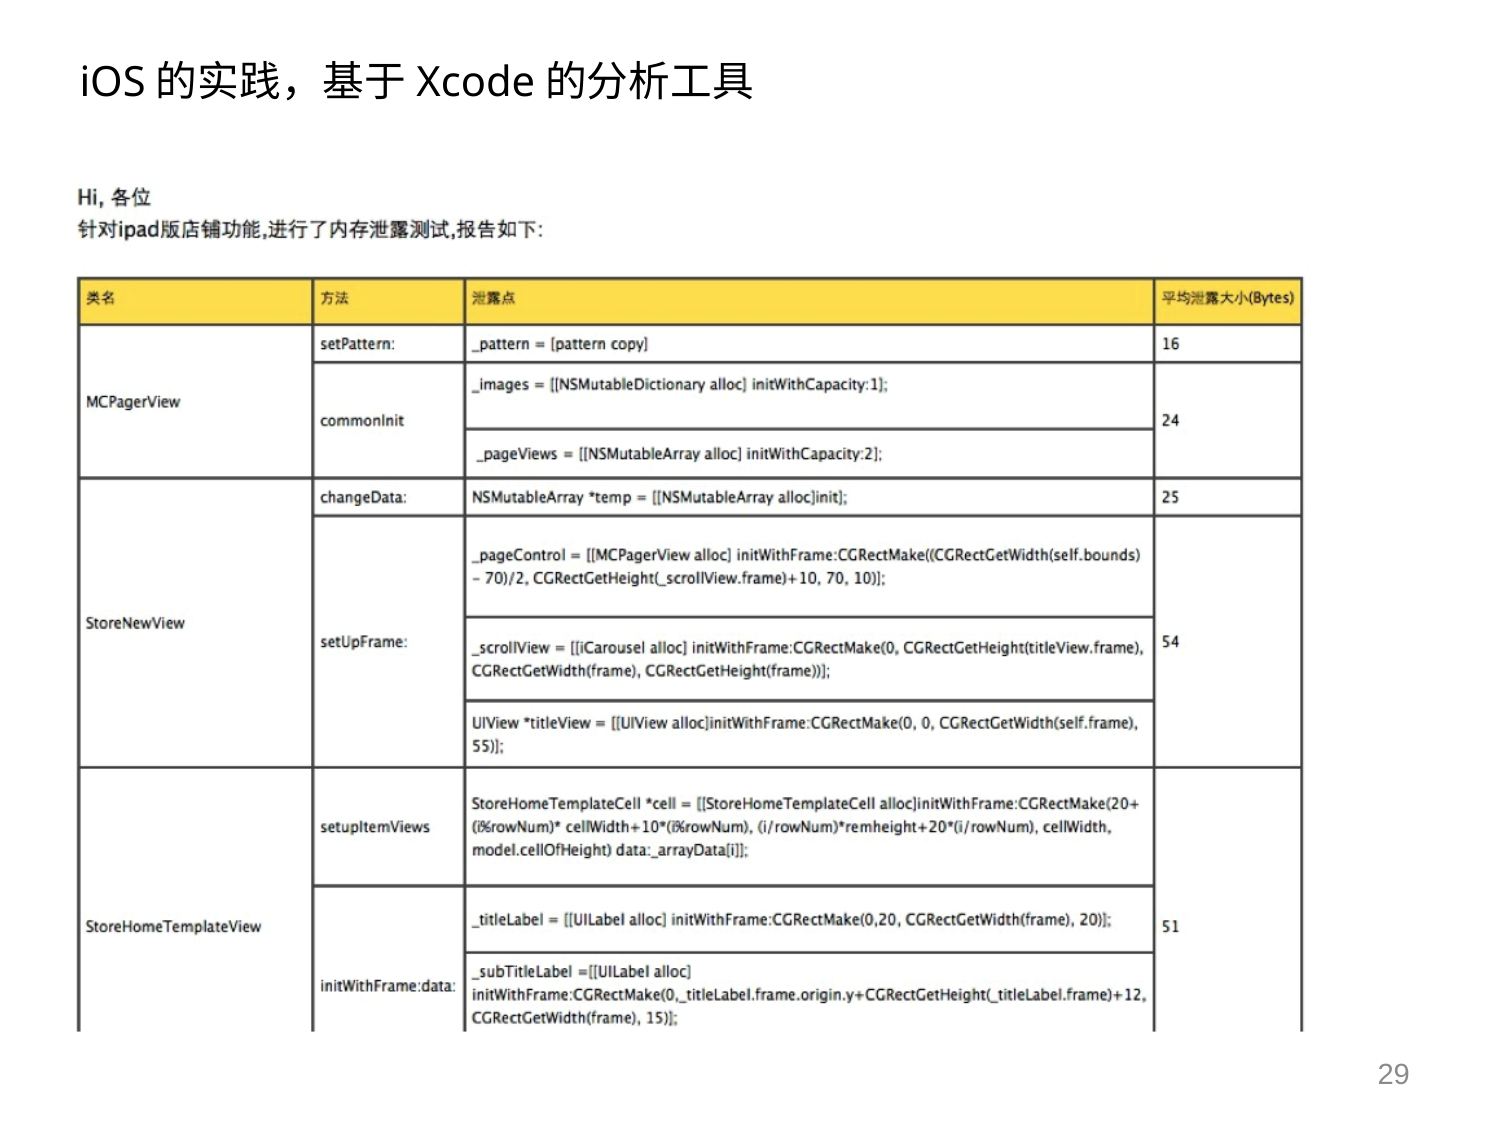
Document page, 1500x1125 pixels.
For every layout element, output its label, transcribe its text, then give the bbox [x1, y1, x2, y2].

slide_number 29 [1074, 1042, 1425, 1103]
picture [64, 172, 1325, 1046]
text_box iOS的实践，基于Xcode的分析工具 [64, 47, 1317, 113]
